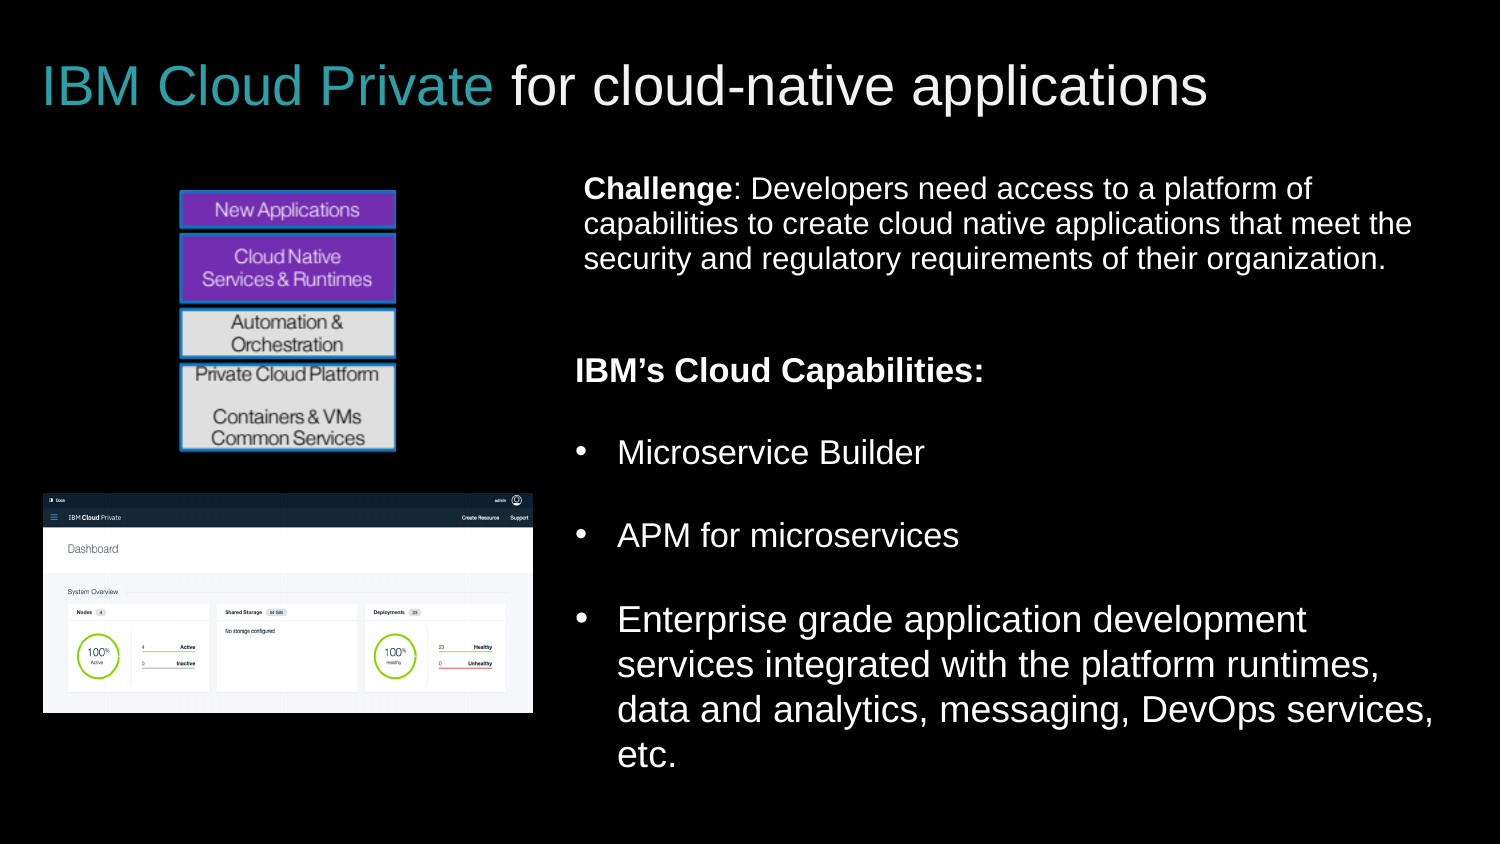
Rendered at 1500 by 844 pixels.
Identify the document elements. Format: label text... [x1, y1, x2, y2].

text_box IBM Cloud Private for cloud-native applications [26, 41, 1412, 125]
text_box IBM’s Cloud Capabilities: Microservice Builder APM for microservices Enterprise grade application development services integrated with the platform runtimes, data and analytics, messaging, DevOps services, etc. [568, 341, 1461, 782]
text_box Challenge: Developers need access to a platform of capabilities to create cloud native applications that meet the security and regulatory requirements of their organization. [568, 164, 1481, 284]
picture [178, 189, 397, 459]
picture [43, 492, 533, 713]
